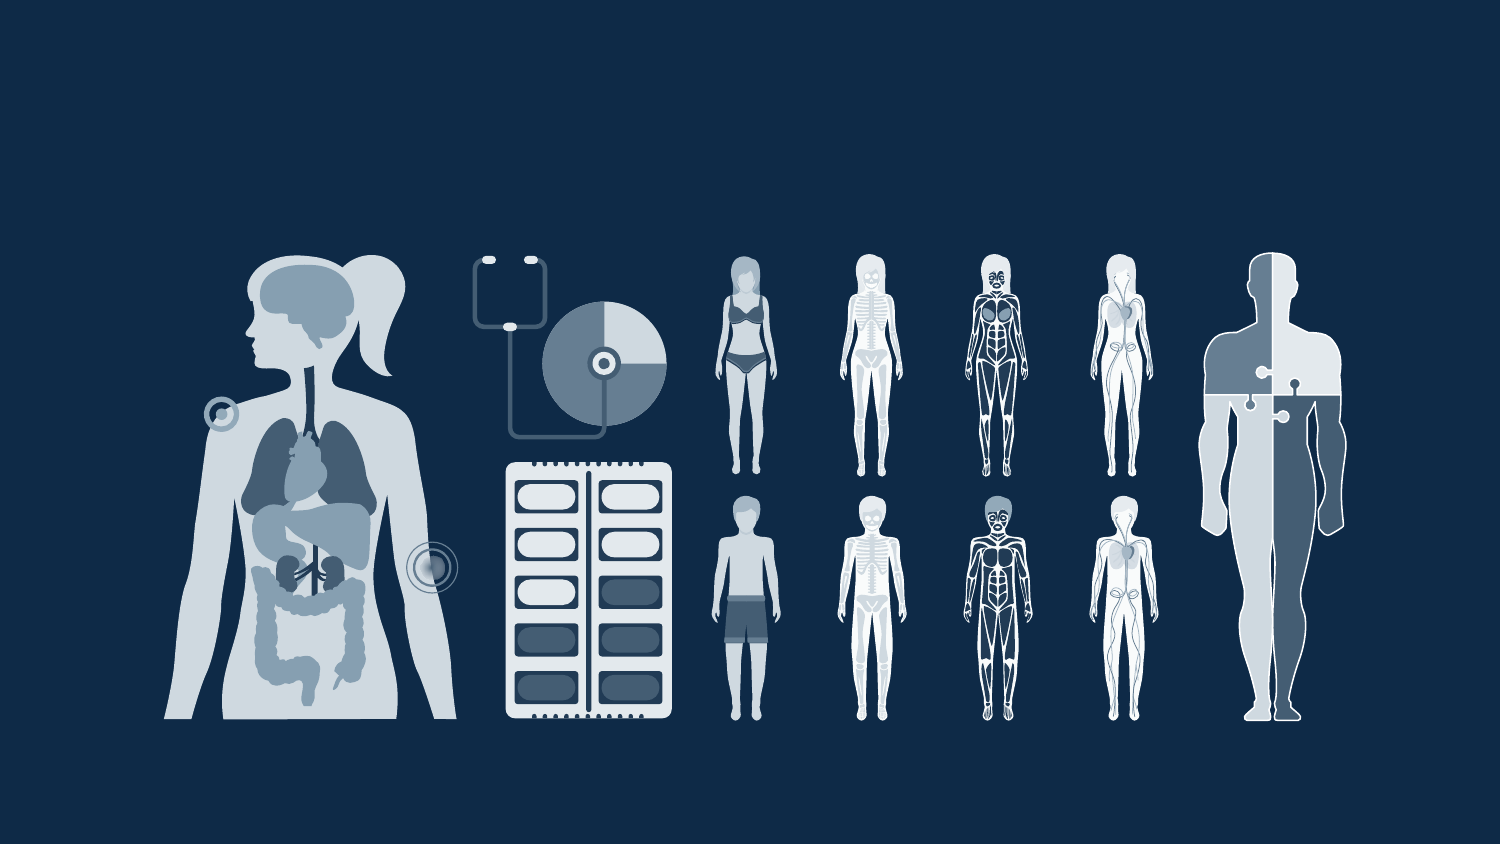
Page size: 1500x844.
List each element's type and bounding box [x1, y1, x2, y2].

text_box [163, 252, 457, 720]
text_box [714, 256, 778, 475]
text_box [710, 495, 783, 721]
text_box [505, 461, 673, 719]
text_box [1089, 253, 1155, 477]
text_box [202, 396, 240, 433]
text_box [962, 495, 1035, 721]
text_box [839, 253, 904, 477]
text_box [1092, 512, 1156, 718]
text_box [836, 495, 909, 721]
text_box [1197, 252, 1348, 721]
text_box [403, 541, 459, 594]
text_box [472, 255, 667, 440]
text_box [983, 254, 1009, 261]
text_box [1088, 495, 1160, 721]
text_box [964, 263, 1029, 477]
